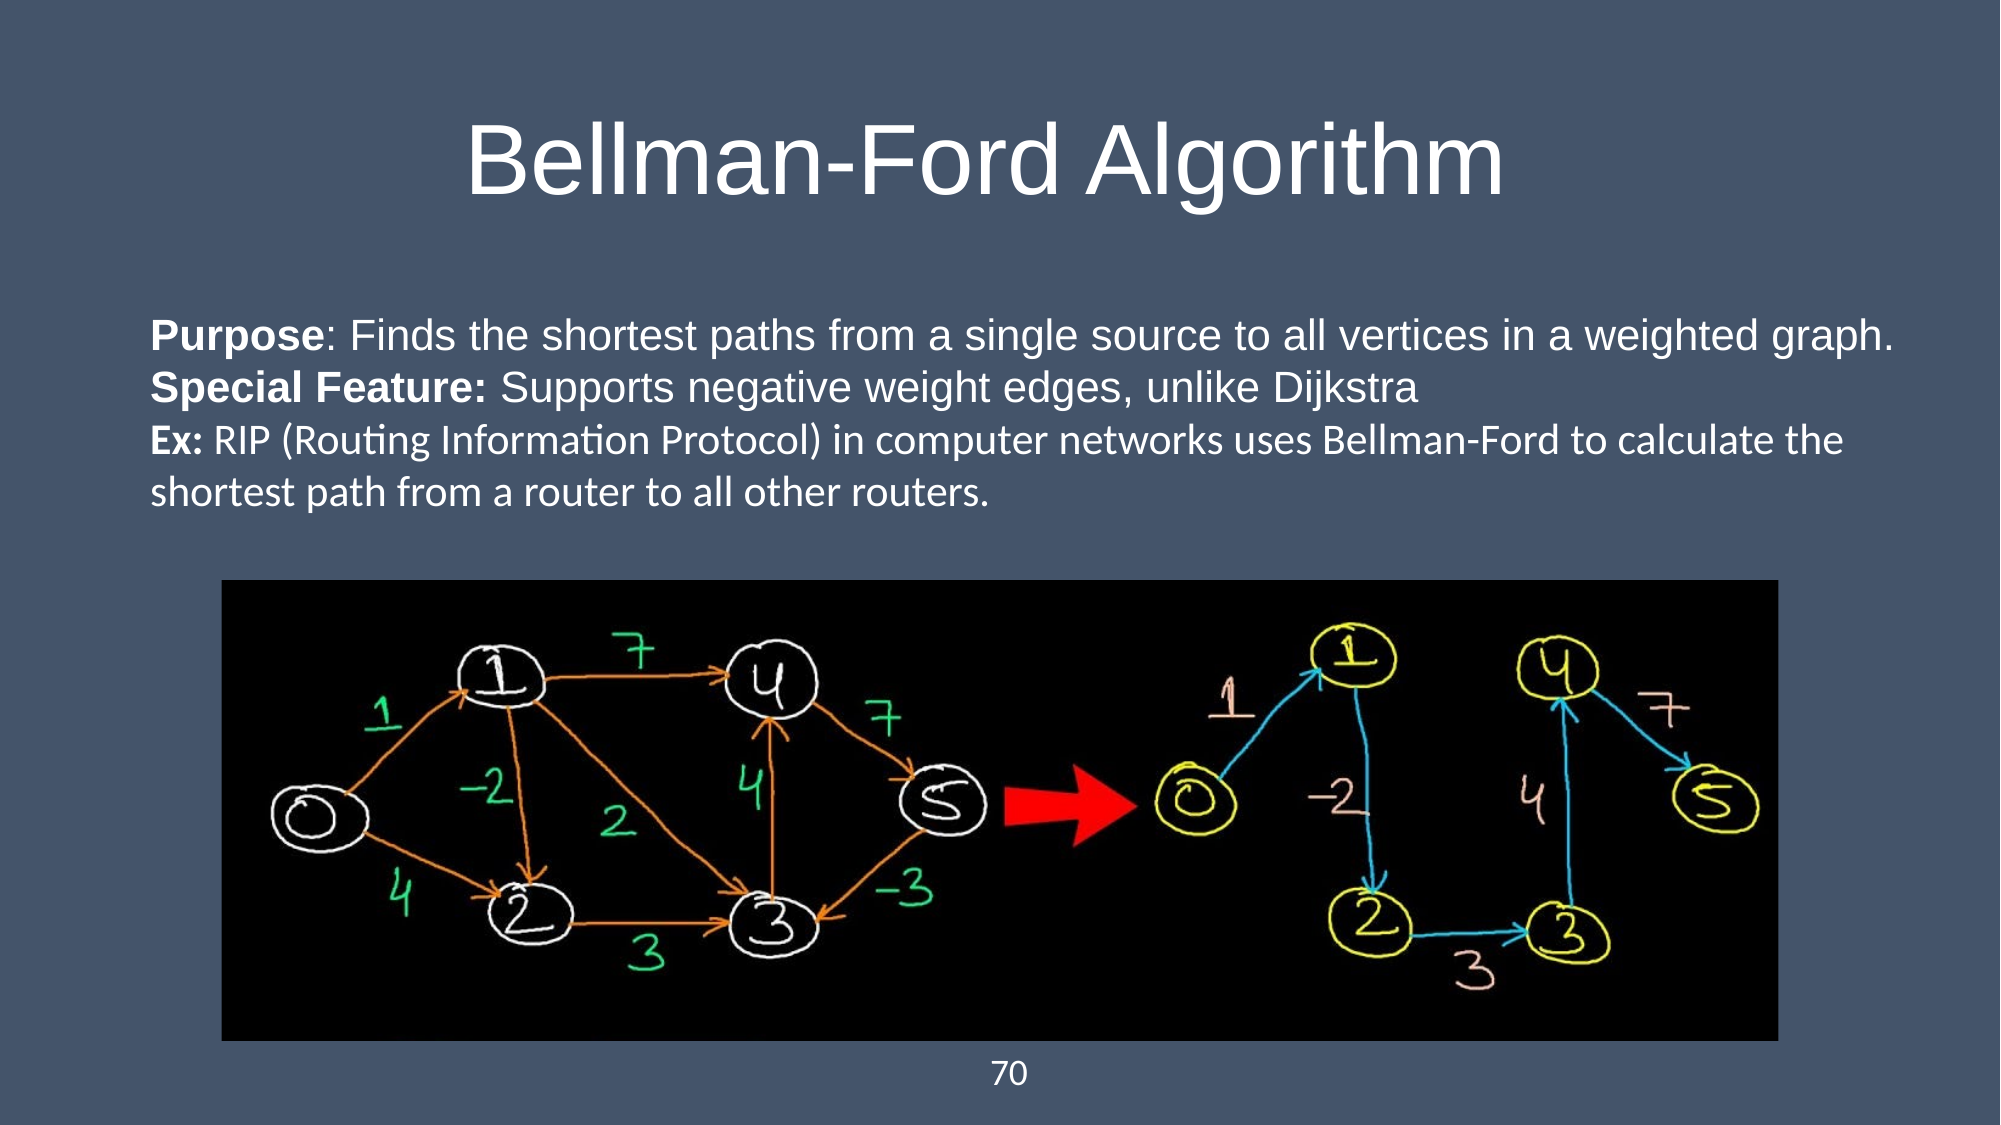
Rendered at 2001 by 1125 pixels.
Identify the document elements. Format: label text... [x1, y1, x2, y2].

title Bellman-Ford Algorithm [170, 53, 1830, 224]
picture [221, 579, 1779, 1041]
subtitle Purpose: Finds the shortest paths from a single source to all vertices in a weighted graph. Special Feature: Supports negative weight edges, unlike Dijkstra Ex: RIP (Routing Information Protocol) in computer networks uses Bellman-Ford to calculate the shortest path from a router to all other routers. [135, 298, 1927, 563]
text_box 70 [975, 1041, 1050, 1101]
